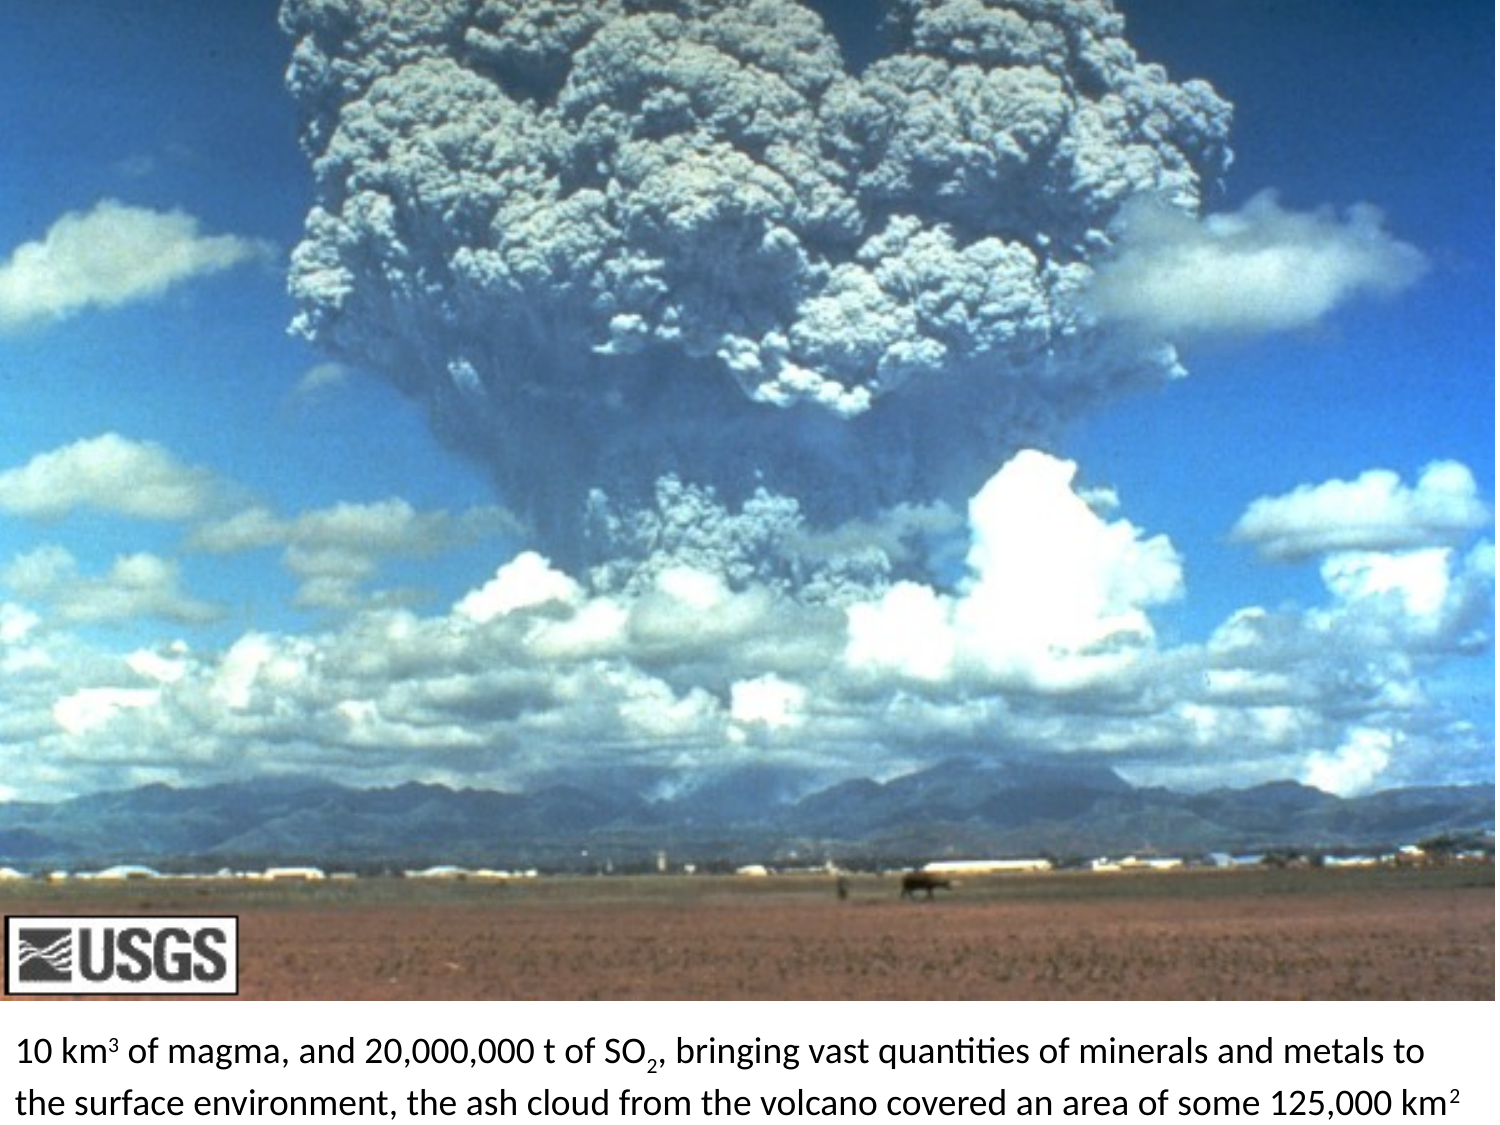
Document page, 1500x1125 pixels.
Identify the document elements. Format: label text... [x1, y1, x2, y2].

text_box 10 km3 of magma, and 20,000,000 t of SO2, bringing vast quantities of minerals and metals to the surface environment, the ash cloud from the volcano covered an area of some 125,000 km2 [0, 1018, 1495, 1125]
picture [0, 0, 1495, 1002]
